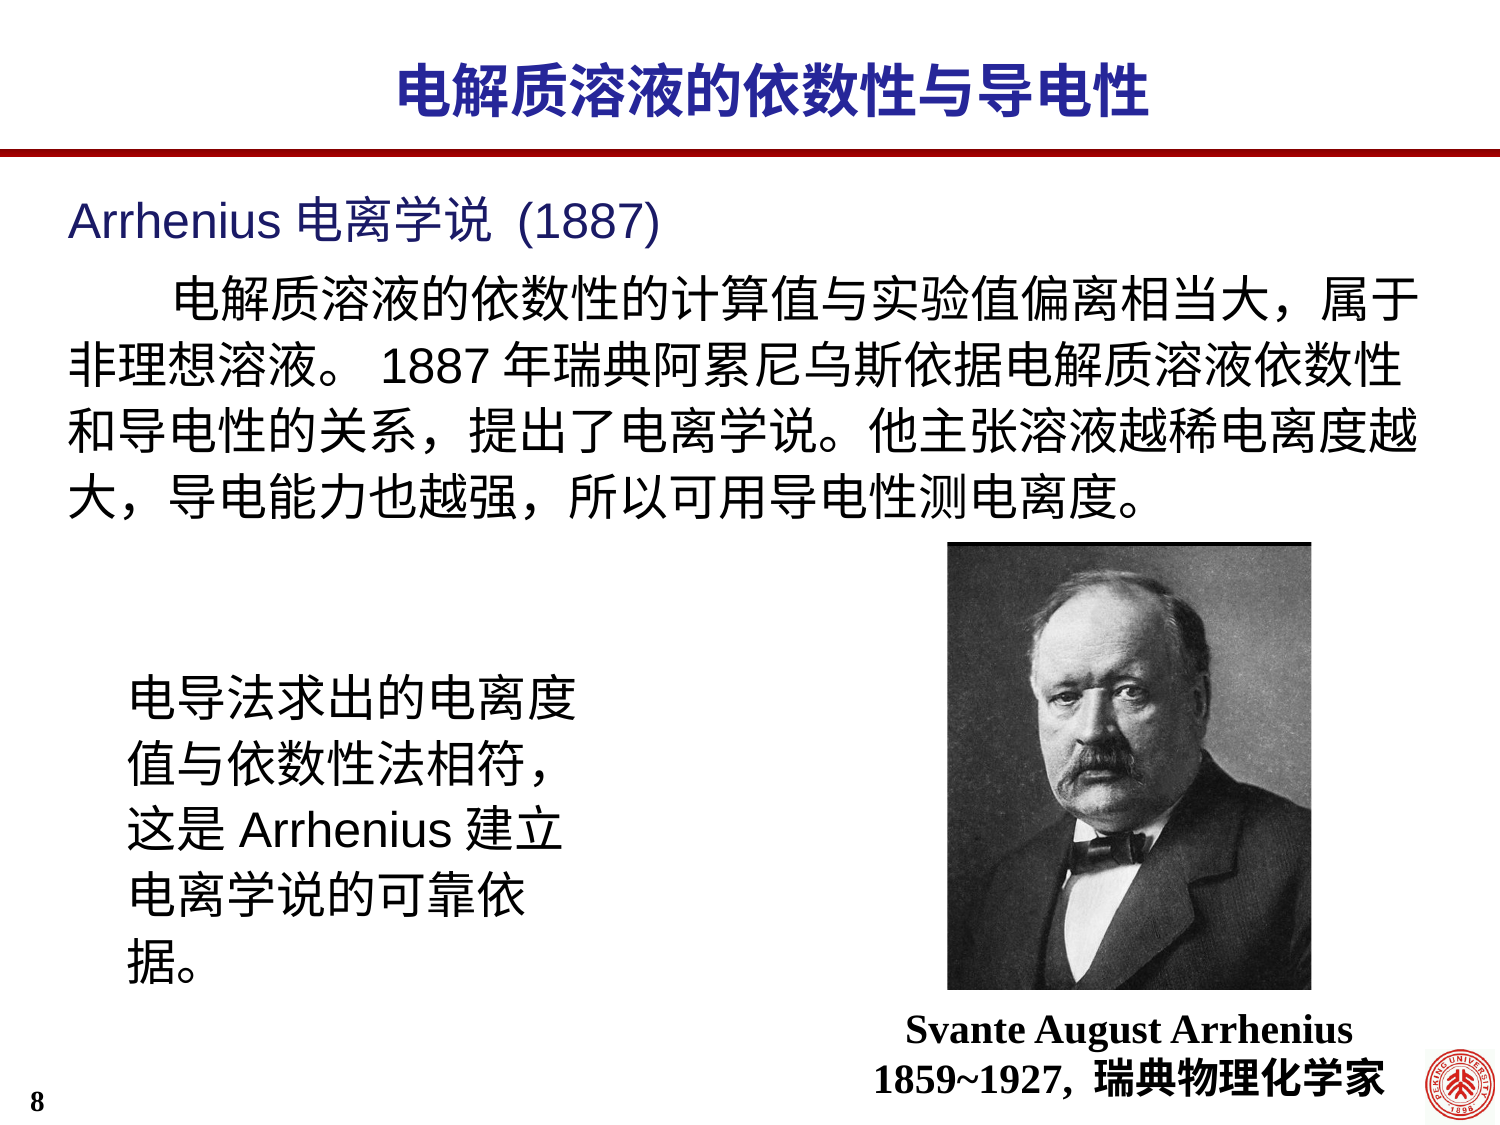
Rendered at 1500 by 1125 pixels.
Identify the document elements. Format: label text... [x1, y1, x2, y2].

text_box [0, 149, 1500, 157]
picture [1425, 1049, 1495, 1125]
picture [946, 542, 1312, 990]
text_box 电导法求出的电离度值与依数性法相符，这是Arrhenius建立电离学说的可靠依据。 [112, 652, 621, 998]
text_box 电解质溶液的依数性与导电性 [253, 19, 1291, 145]
text_box Arrhenius电离学说 (1887) 电解质溶液的依数性的计算值与实验值偏离相当大，属于非理想溶液。1887年瑞典阿累尼乌斯依据电解质溶液依数性和导电性的关系，提出了电离学说。他主张溶液越稀电离度越大，导电能力也越强，所以可用导电性测电离度。 [53, 181, 1447, 599]
footer 8 [0, 1074, 76, 1113]
text_box Svante August Arrhenius 1859~1927, 瑞典物理化学家 [850, 994, 1409, 1110]
